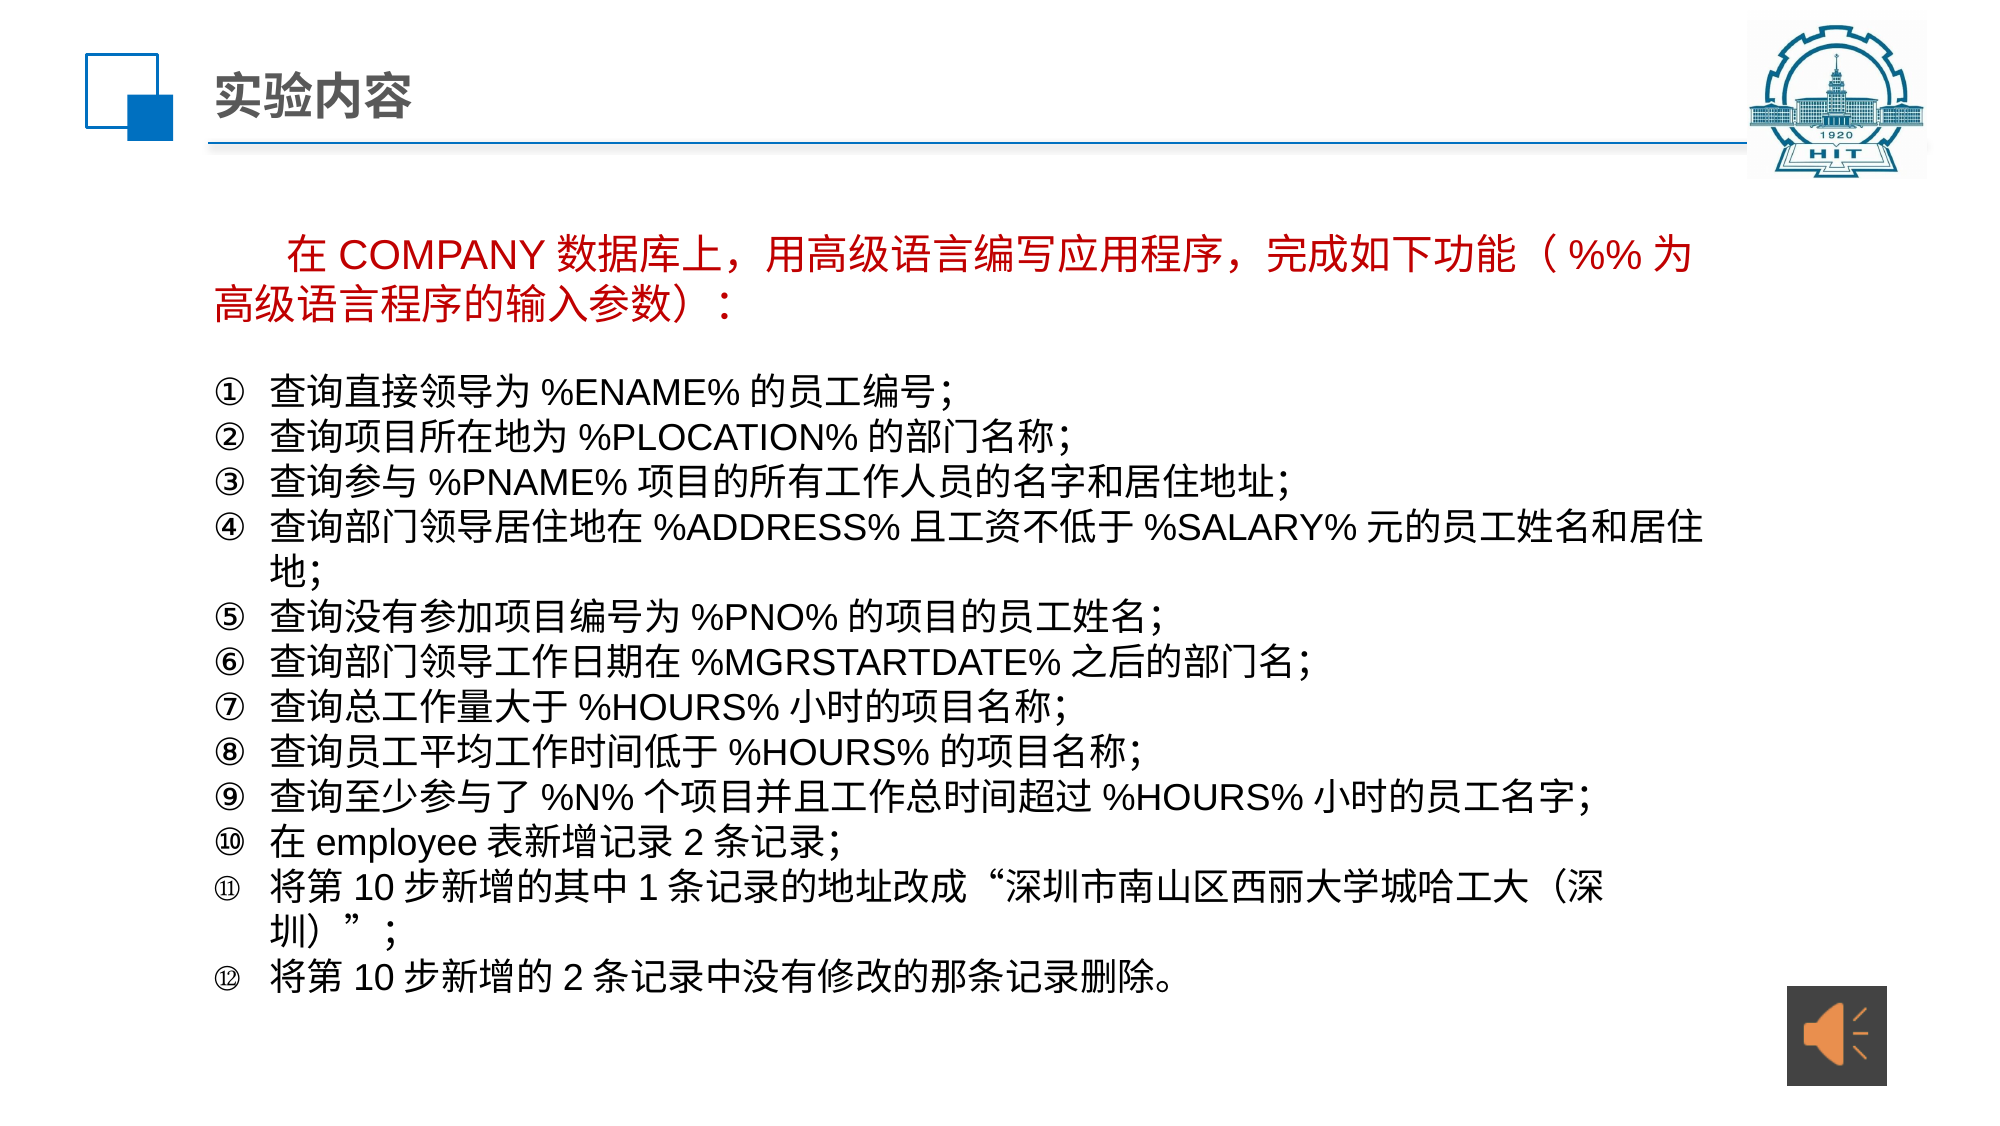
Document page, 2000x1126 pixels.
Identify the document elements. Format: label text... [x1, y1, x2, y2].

text_box 在COMPANY数据库上，用高级语言编写应用程序，完成如下功能（%%为高级语言程序的输入参数）： 查询直接领导为%ENAME%的员工编号； 查询项目所在地为%PLOCATION%的部门名称； 查询参与%PNAME%项目的所有工作人员的名字和居住地址； 查询部门领导居住地在%ADDRESS%且工资不低于%SALARY%元的员工姓名和居住地； 查询没有参加项目编号为%PNO%的项目的员工姓名； 查询部门领导工作日期在%MGRSTARTDATE%之后的部门名； 查询总工作量大于%HOURS%小时的项目名称； 查询员工平均工作时间低于%HOURS%的项目名称； 查询至少参与了%N%个项目并且工作总时间超过%HOURS%小时的员工名字； 在employee表新增记录2条记录； 将第10步新增的其中1条记录的地址改成“深圳市南山区西丽大学城哈工大（深圳）”； 将第10步新增的2条记录中没有修改的那条记录删除。 [198, 220, 1723, 1005]
title 实验内容 [198, 58, 1489, 131]
picture [1785, 985, 1888, 1088]
picture [1747, 10, 1927, 179]
